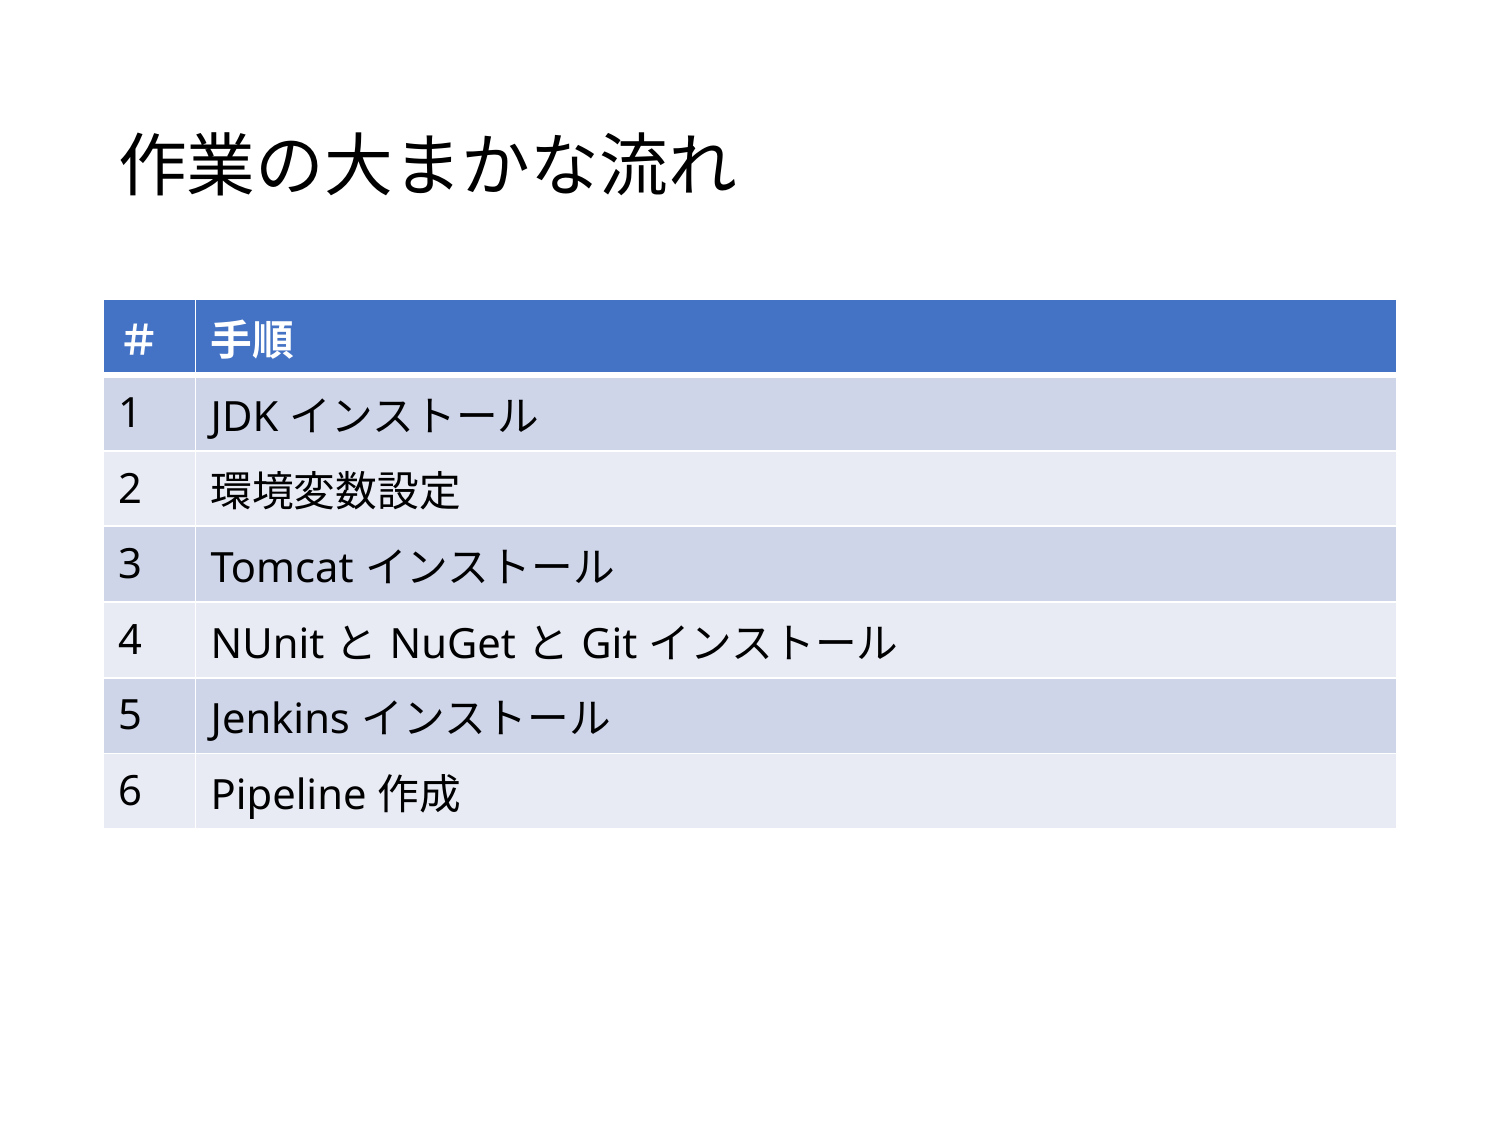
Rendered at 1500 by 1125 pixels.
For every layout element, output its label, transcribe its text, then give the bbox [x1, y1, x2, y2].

table_cell 1 [104, 378, 195, 450]
table_cell 環境変数設定 [196, 452, 1396, 525]
table_cell 6 [104, 754, 195, 828]
table_cell Tomcatインストール [196, 527, 1396, 601]
table_cell JDKインストール [196, 378, 1396, 450]
table_header ＃ [104, 300, 195, 372]
table_cell NUnitとNuGetとGitインストール [196, 603, 1396, 677]
table_cell Jenkinsインストール [196, 679, 1396, 753]
table_cell 3 [104, 527, 195, 601]
title 作業の大まかな流れ [103, 59, 1397, 278]
table_cell 5 [104, 679, 195, 753]
table_cell Pipeline作成 [196, 754, 1396, 828]
table_cell 4 [104, 603, 195, 677]
table_header 手順 [196, 300, 1396, 372]
table_cell 2 [104, 452, 195, 525]
